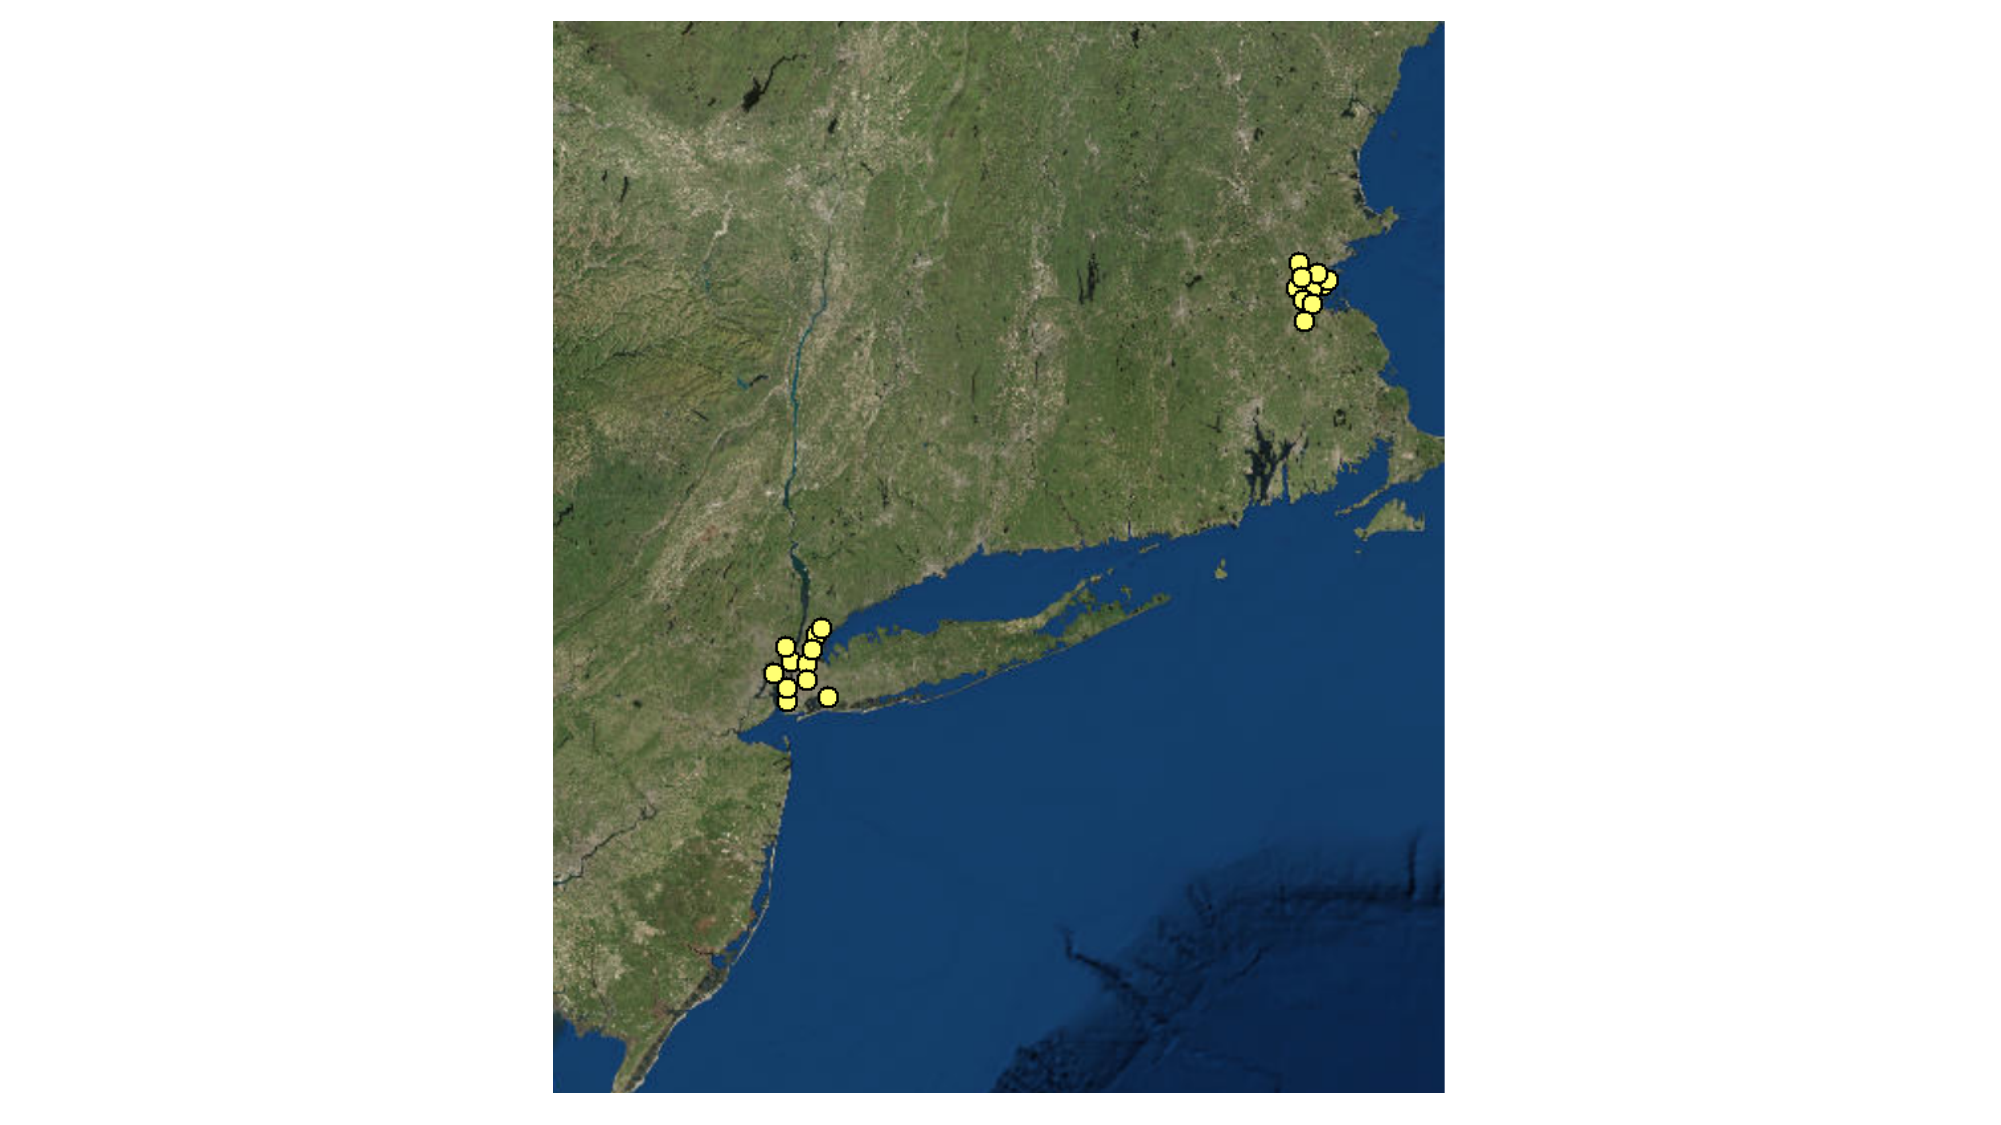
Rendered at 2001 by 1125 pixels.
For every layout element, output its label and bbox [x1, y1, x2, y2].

picture [553, 21, 1445, 1093]
